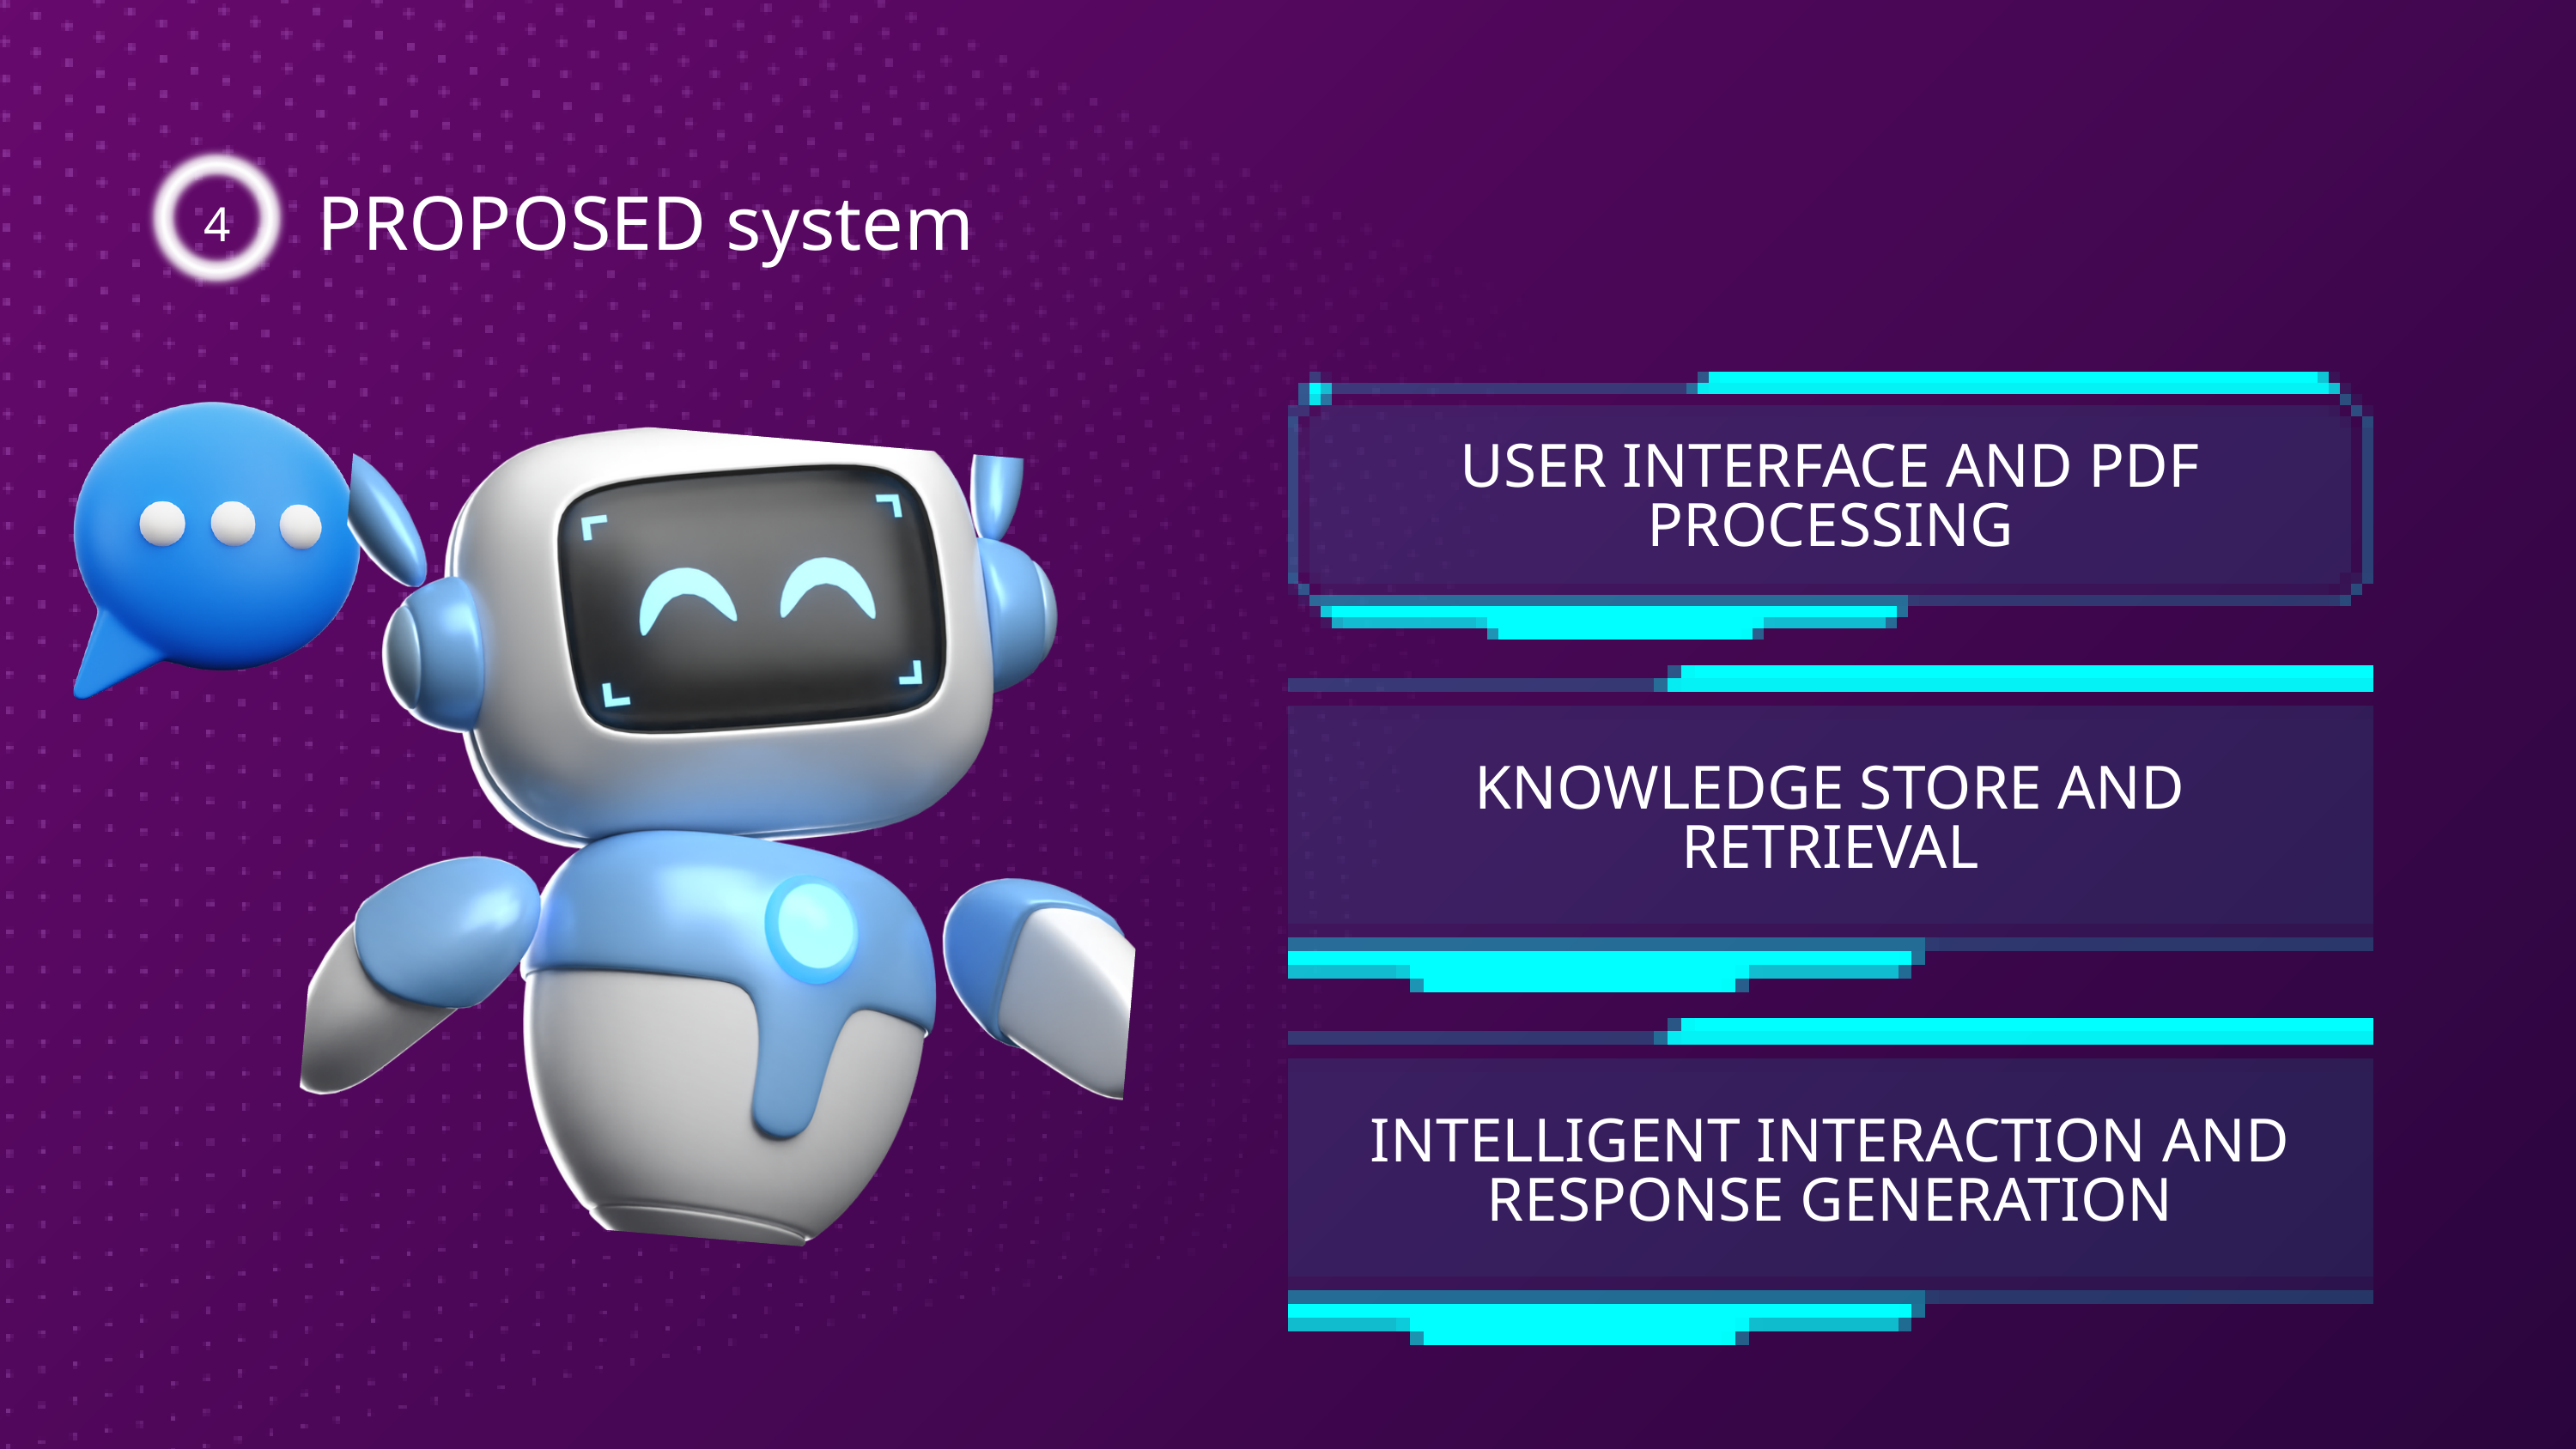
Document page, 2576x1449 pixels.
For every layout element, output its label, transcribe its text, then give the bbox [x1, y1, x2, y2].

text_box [1287, 372, 2374, 640]
text_box PROPOSED system [317, 161, 2432, 265]
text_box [143, 144, 291, 292]
text_box [73, 402, 357, 700]
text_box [1287, 665, 2374, 992]
text_box [289, 402, 1176, 1272]
text_box [0, 0, 1561, 1449]
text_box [1287, 1018, 2374, 1346]
